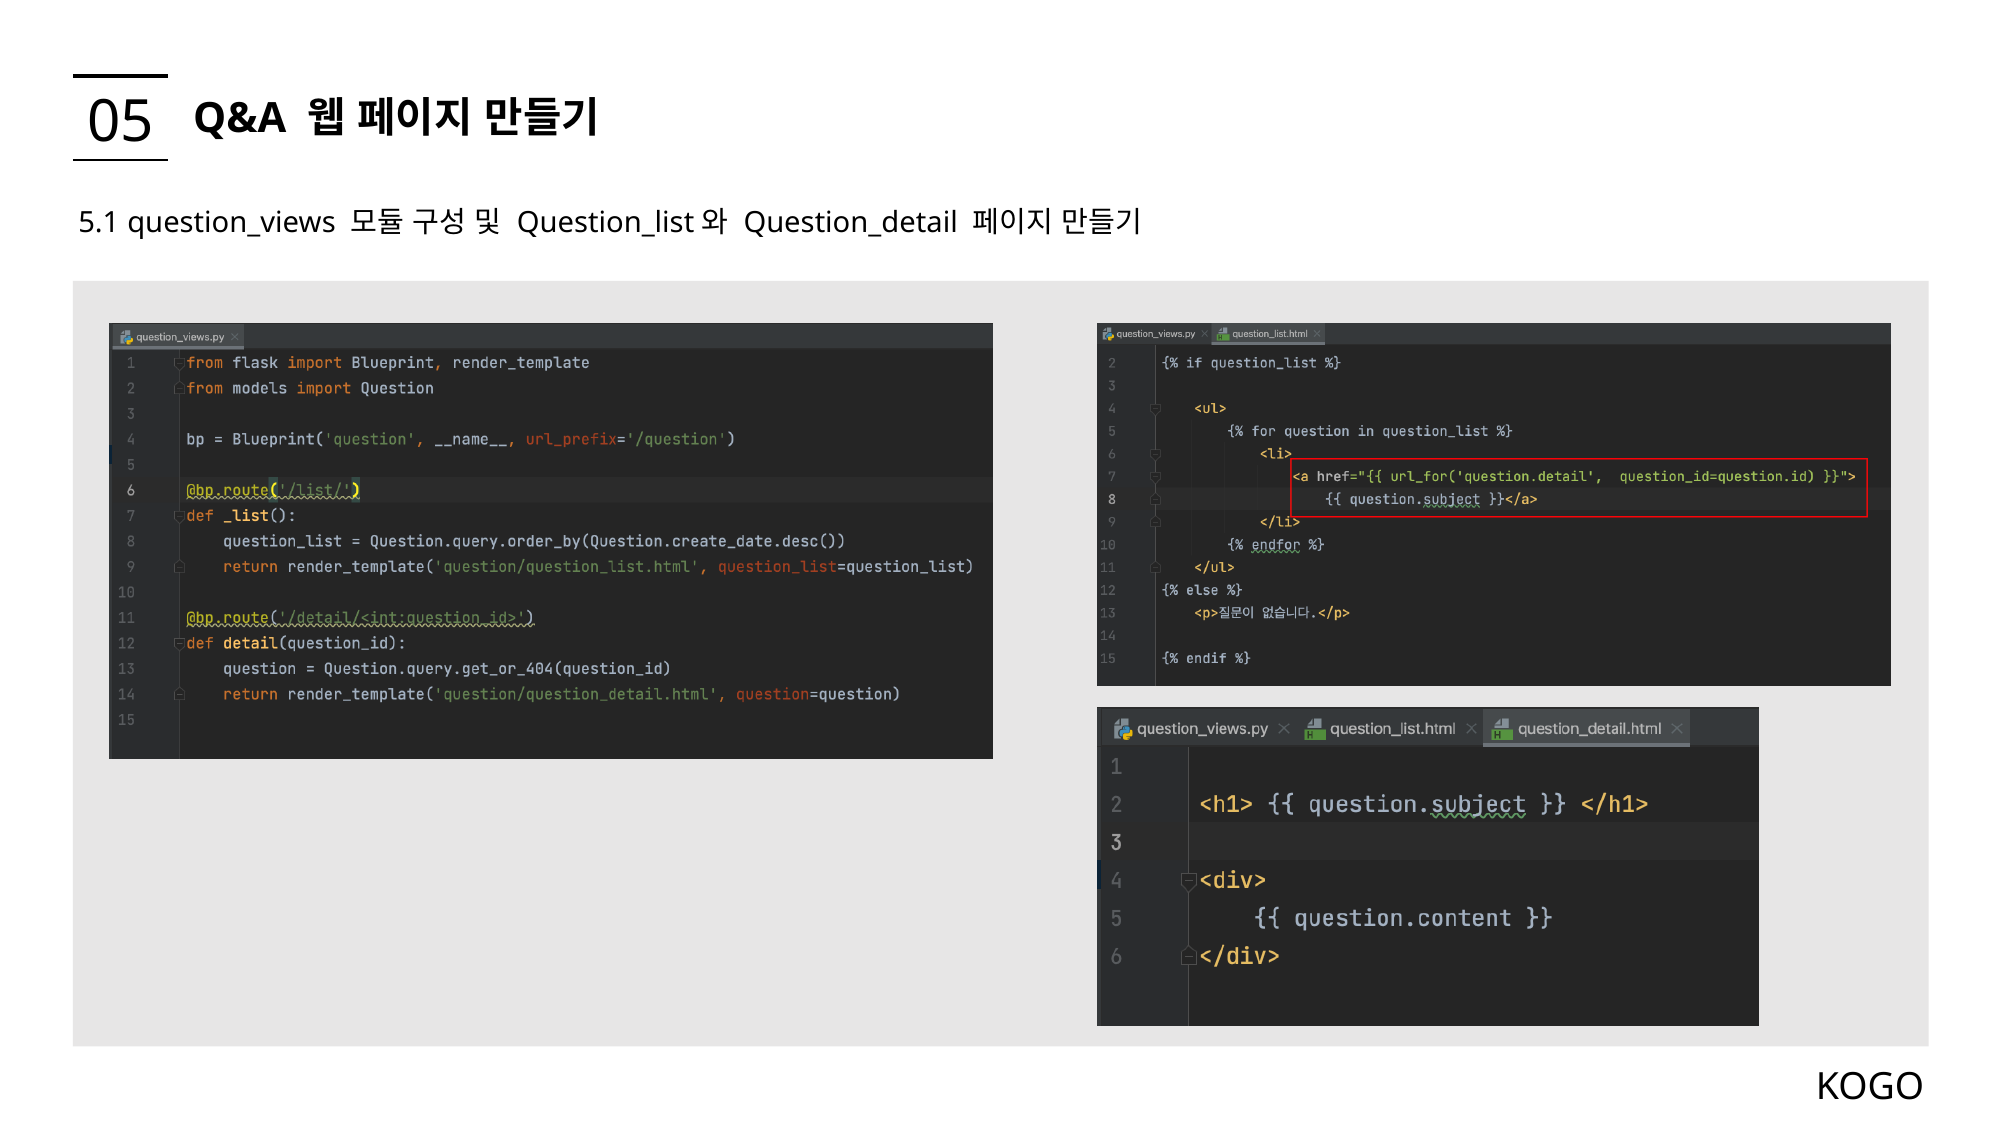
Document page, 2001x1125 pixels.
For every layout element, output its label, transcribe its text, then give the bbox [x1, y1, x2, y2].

text_box [72, 280, 1930, 1047]
text_box Q&A 웹 페이지 만들기 [178, 78, 1080, 161]
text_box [72, 76, 169, 162]
picture [1097, 323, 1891, 687]
picture [1097, 707, 1759, 1026]
picture [109, 323, 993, 759]
text_box 5.1 question_views 모듈 구성 및 Question_list와 Question_detail 페이지 만들기 [63, 196, 1166, 247]
